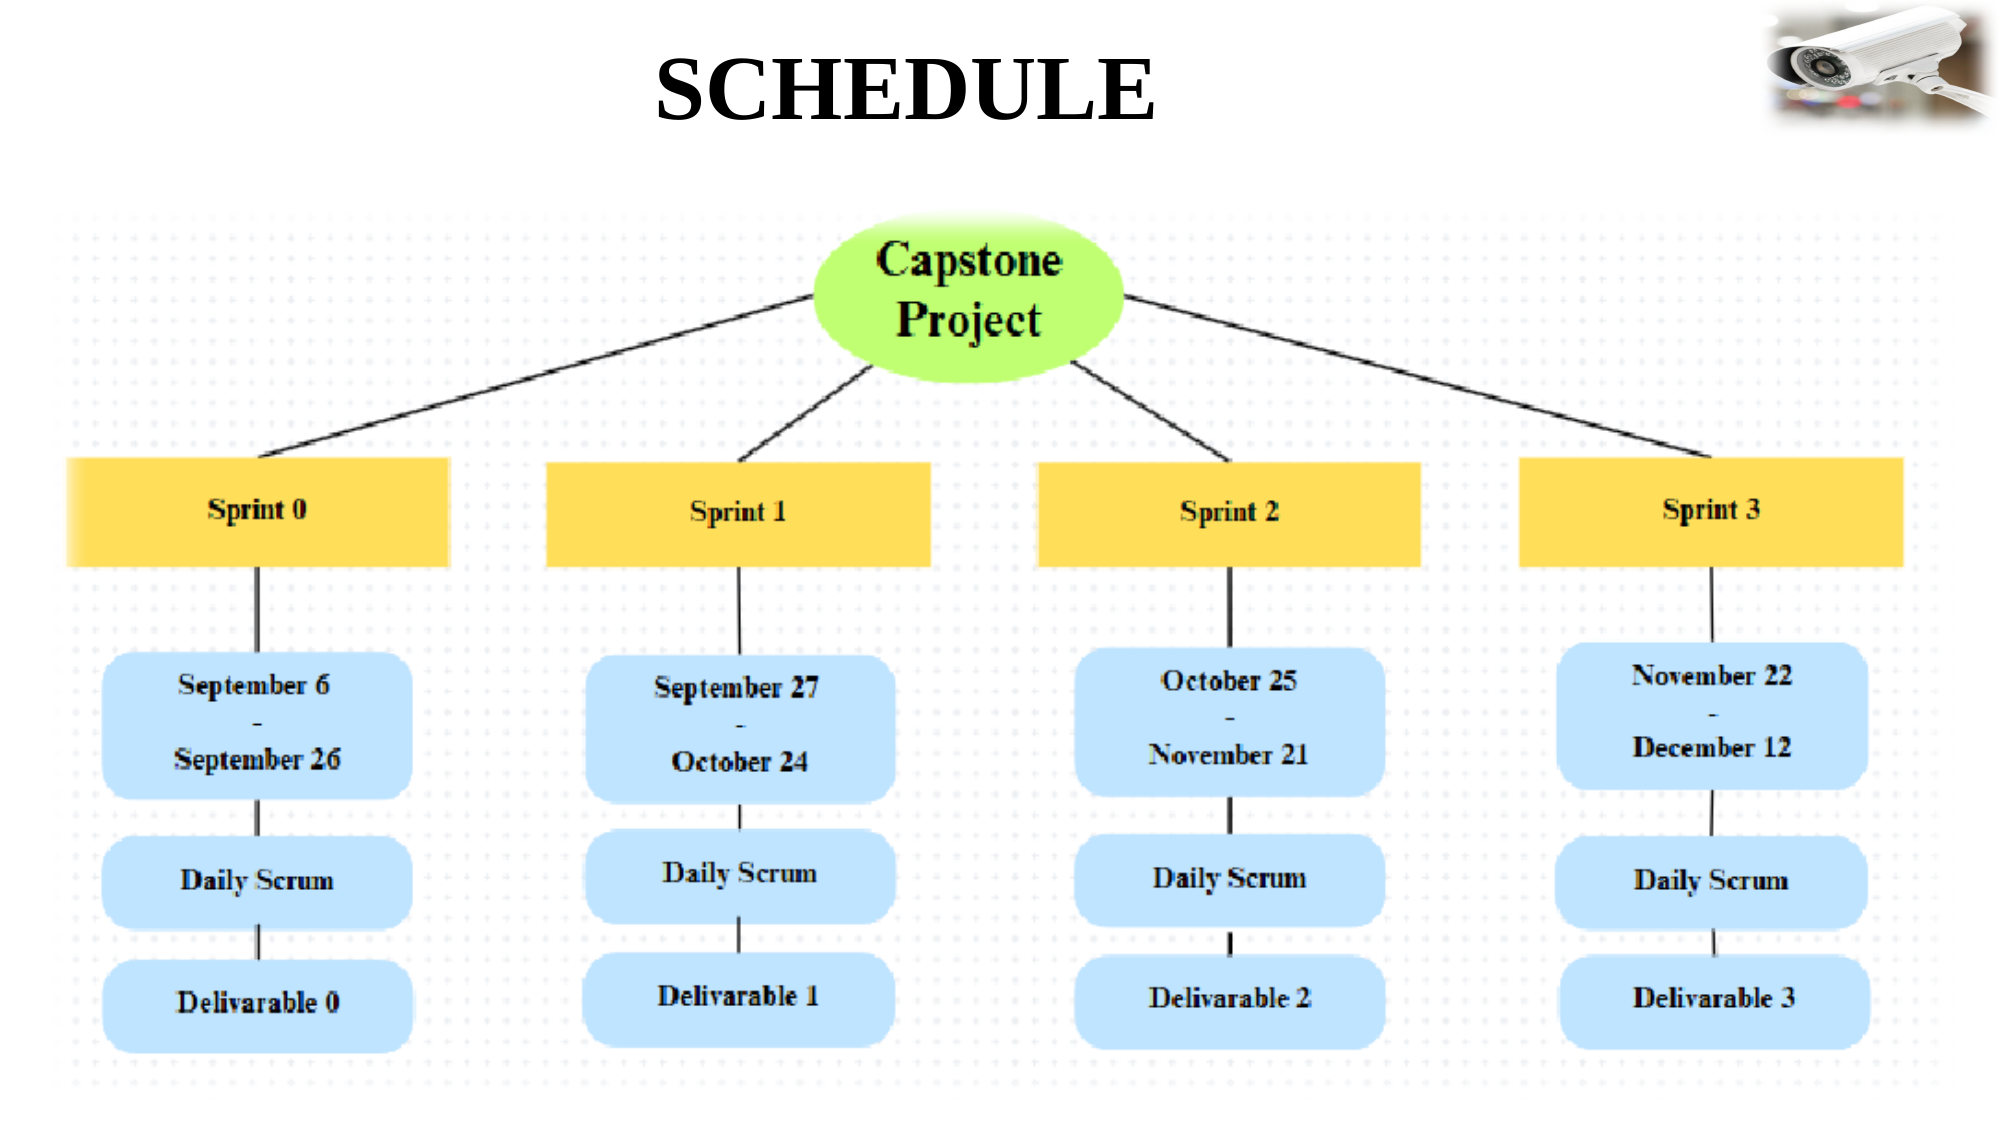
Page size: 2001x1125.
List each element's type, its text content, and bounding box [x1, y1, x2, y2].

text_box SCHEDULE [286, 25, 1551, 116]
picture [1758, 0, 2000, 138]
picture [51, 208, 1955, 1100]
